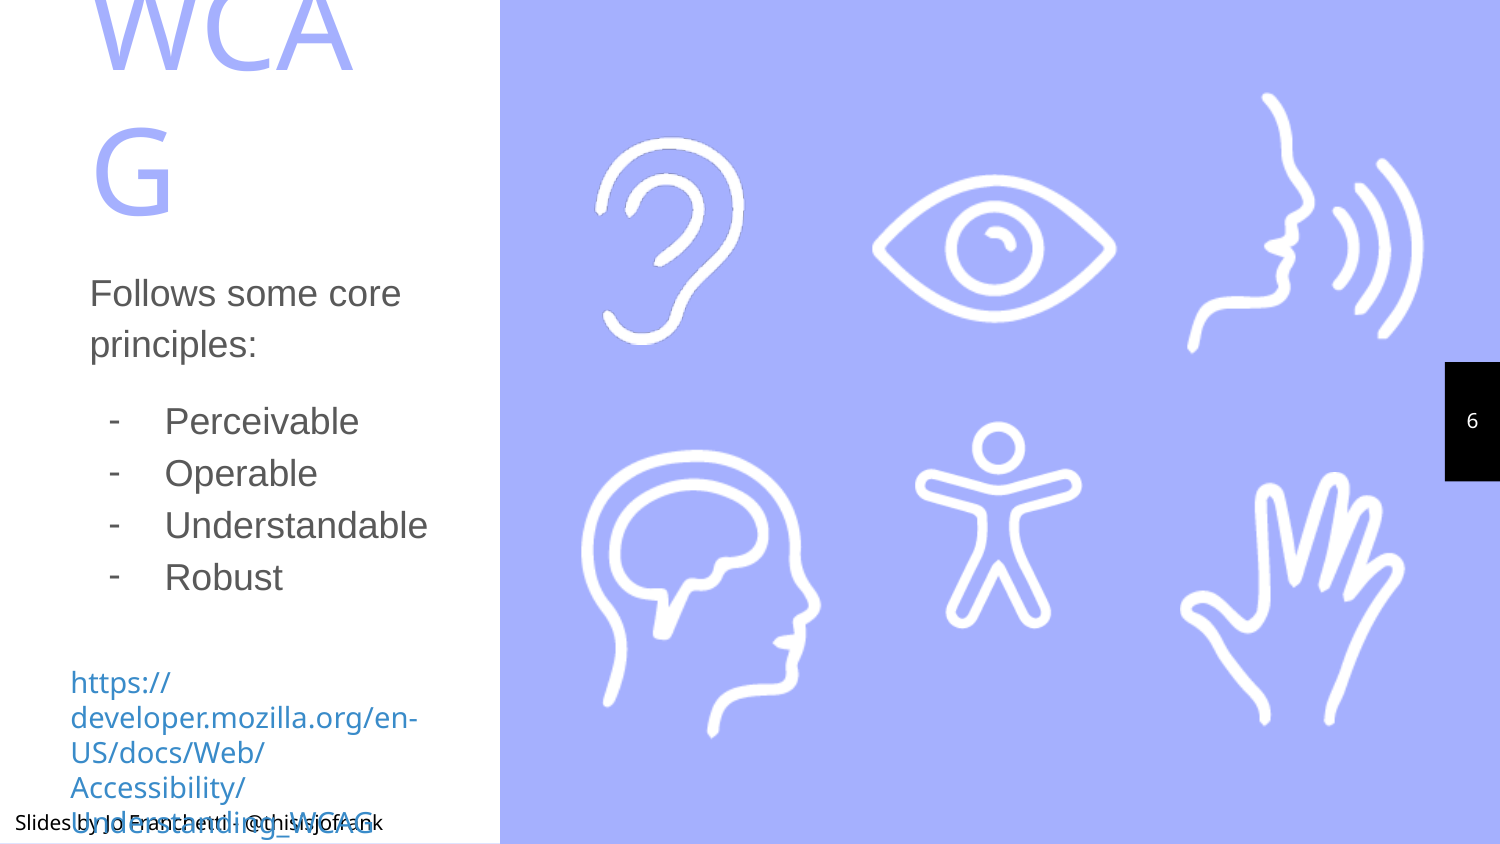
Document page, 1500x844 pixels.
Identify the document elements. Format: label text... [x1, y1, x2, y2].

picture [871, 173, 1119, 325]
picture [1180, 471, 1408, 731]
slide_number 6 [1444, 362, 1500, 482]
subtitle Follows some core principles: Perceivable Operable Understandable Robust [74, 247, 462, 616]
text_box https://developer.mozilla.org/en-US/docs/Web/Accessibility/Understanding_WCAG [55, 649, 473, 844]
picture [580, 446, 823, 741]
picture [914, 420, 1083, 631]
picture [592, 134, 748, 345]
picture [1186, 91, 1426, 356]
title WCAG [74, 72, 441, 247]
